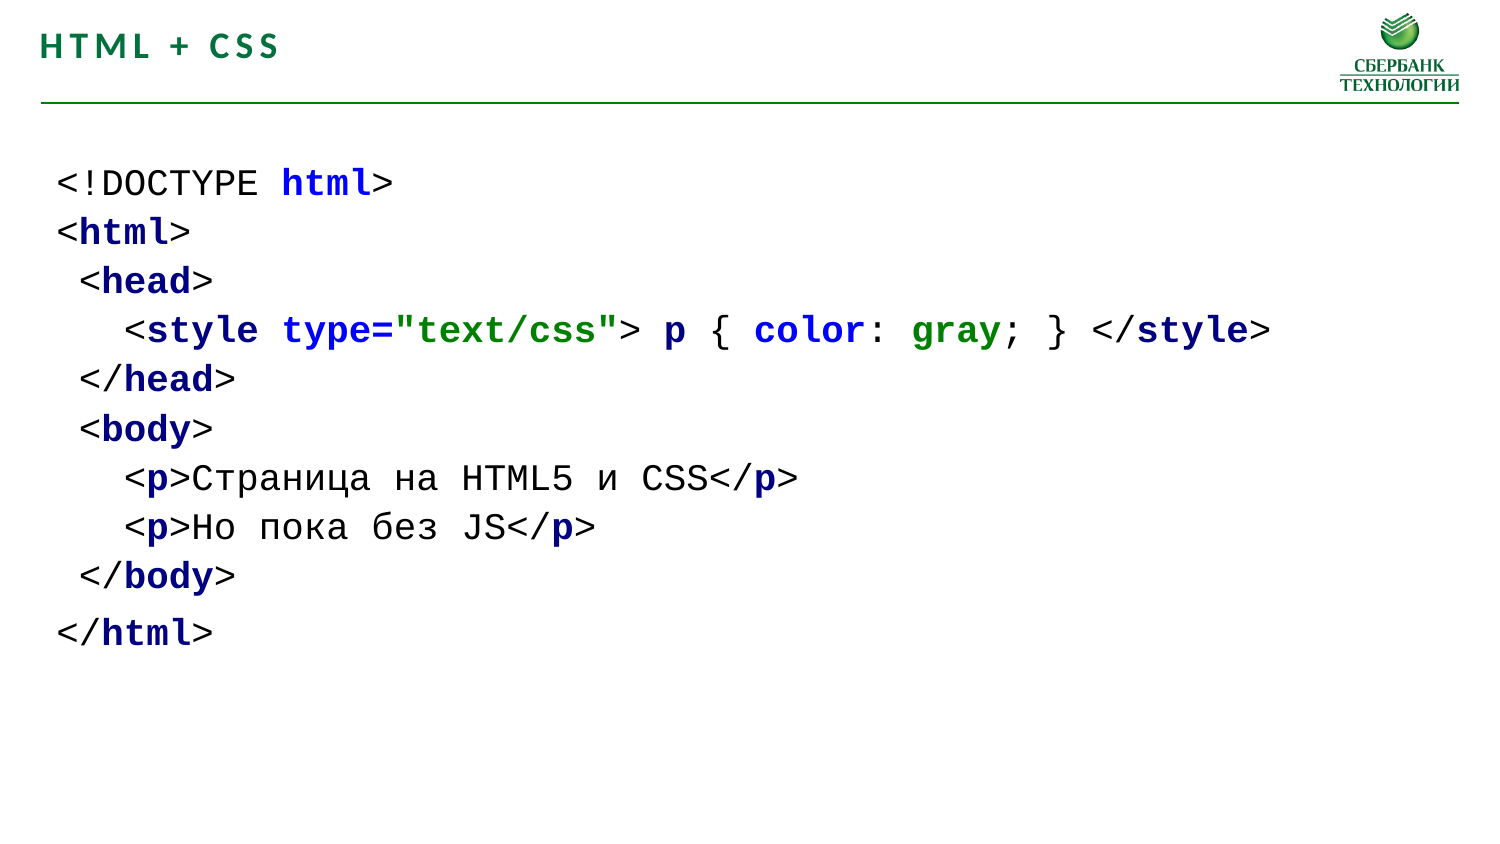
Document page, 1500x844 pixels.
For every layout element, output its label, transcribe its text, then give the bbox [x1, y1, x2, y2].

picture [1340, 13, 1459, 91]
list Html + css [39, 13, 1115, 67]
list <!DOCTYPE html> <html> <head> <style type="text/css"> p { color: gray; } </style> </head> <body> <p>Страница на HTML5 и CSS</p> <p>Но пока без JS</p> </body> </html> [41, 150, 1459, 741]
